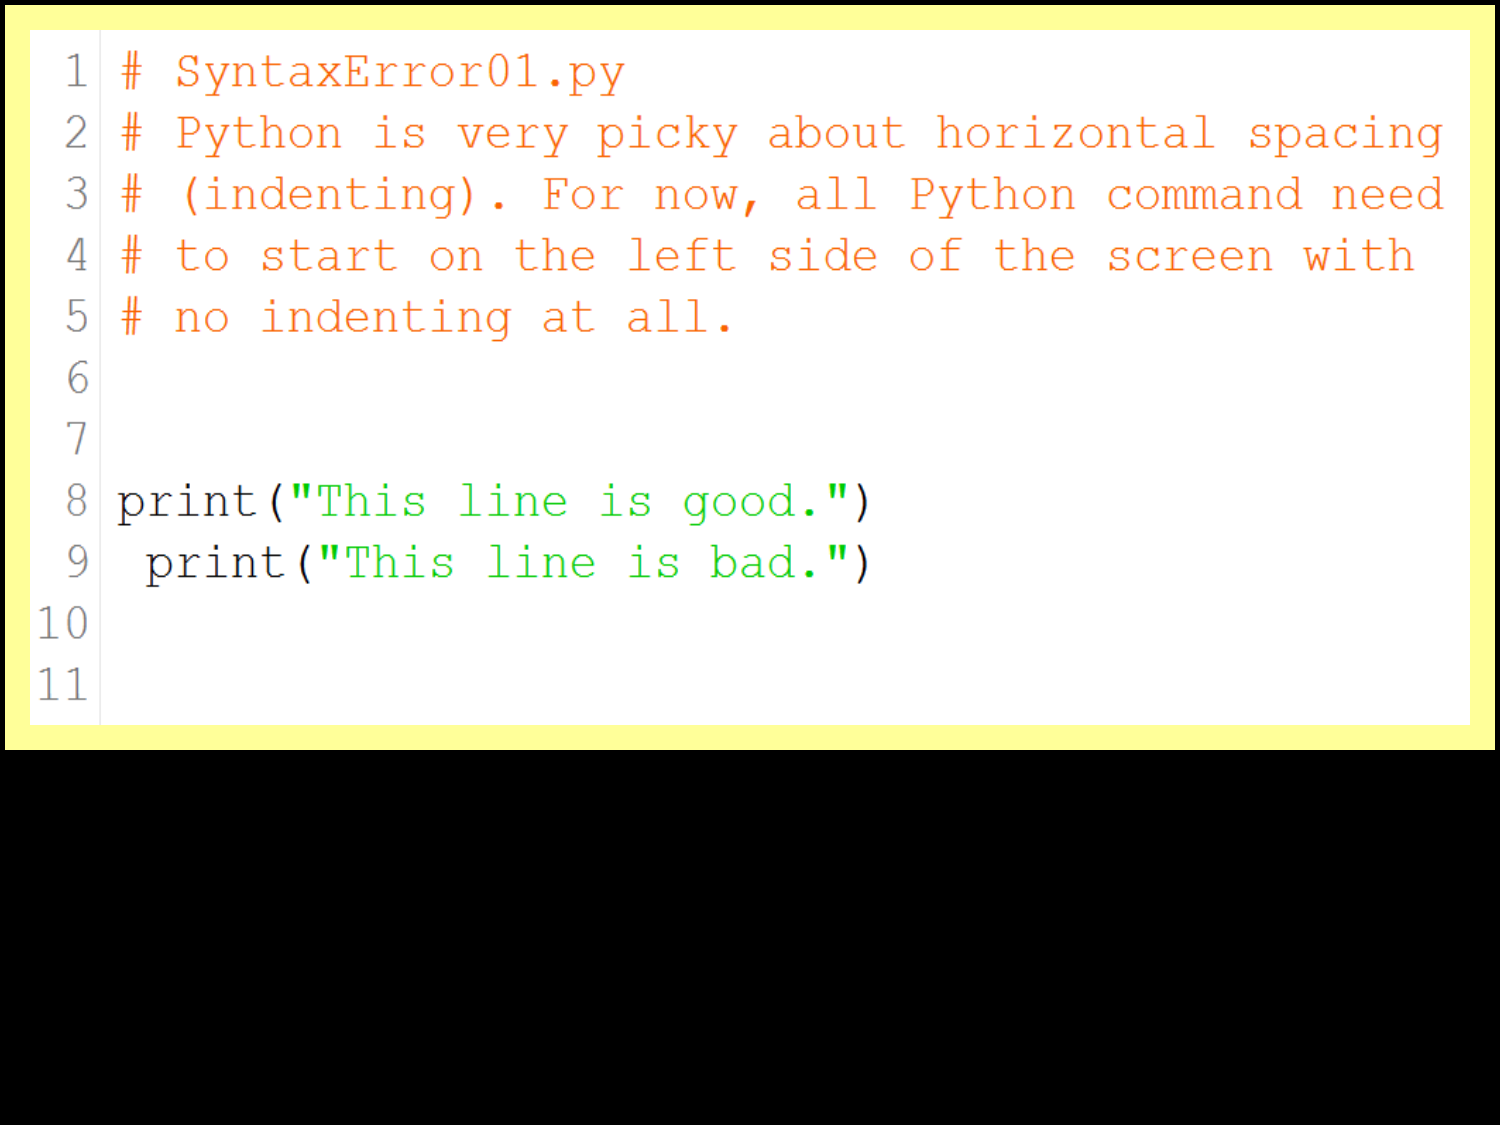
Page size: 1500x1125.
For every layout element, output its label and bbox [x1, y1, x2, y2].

picture [29, 29, 1471, 726]
